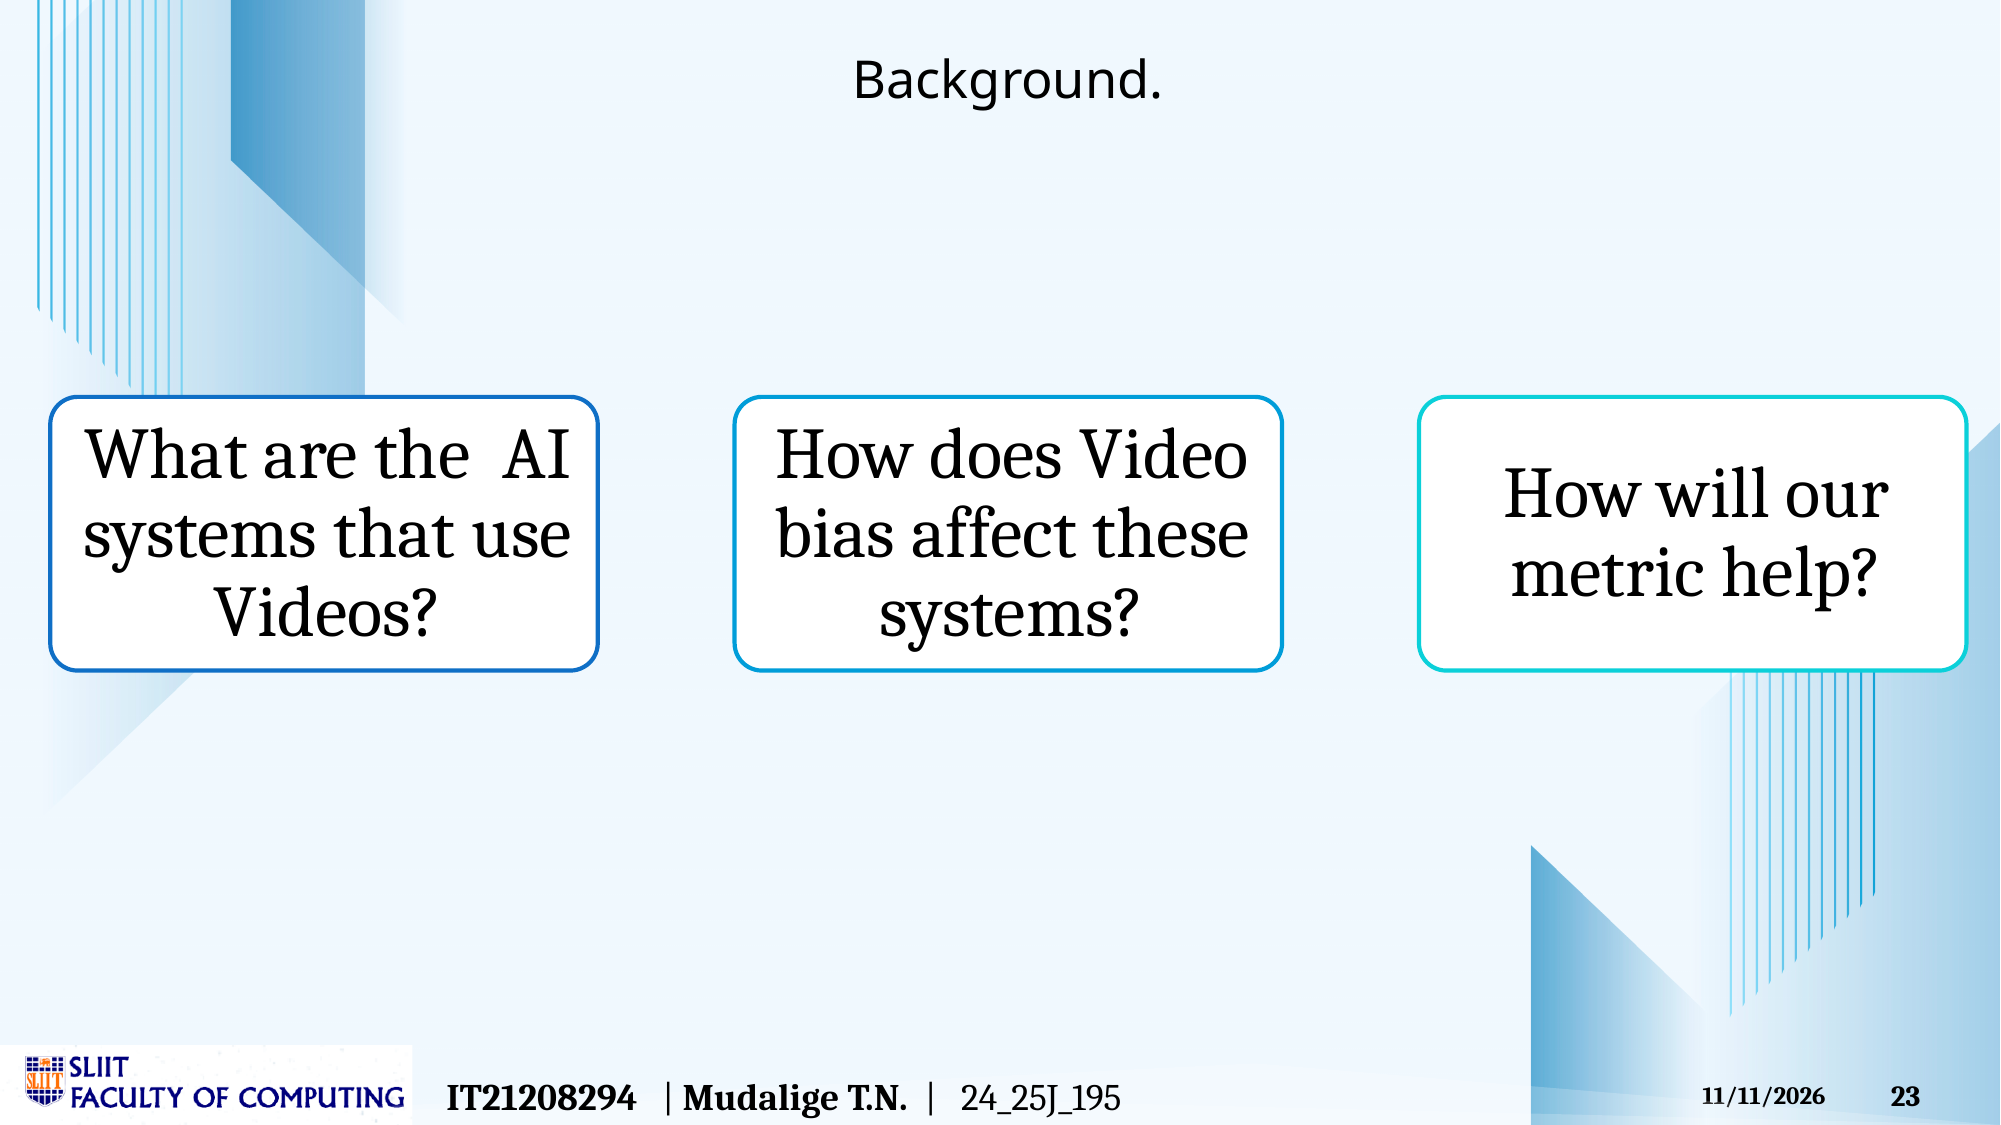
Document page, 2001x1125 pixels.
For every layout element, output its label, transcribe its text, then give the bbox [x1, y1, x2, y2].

text_box IT21208294 | Mudalige T.N. | 24_25J_195 [430, 1063, 1552, 1125]
picture [0, 0, 2000, 1124]
title Background. [50, 37, 1967, 108]
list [49, 108, 1967, 959]
